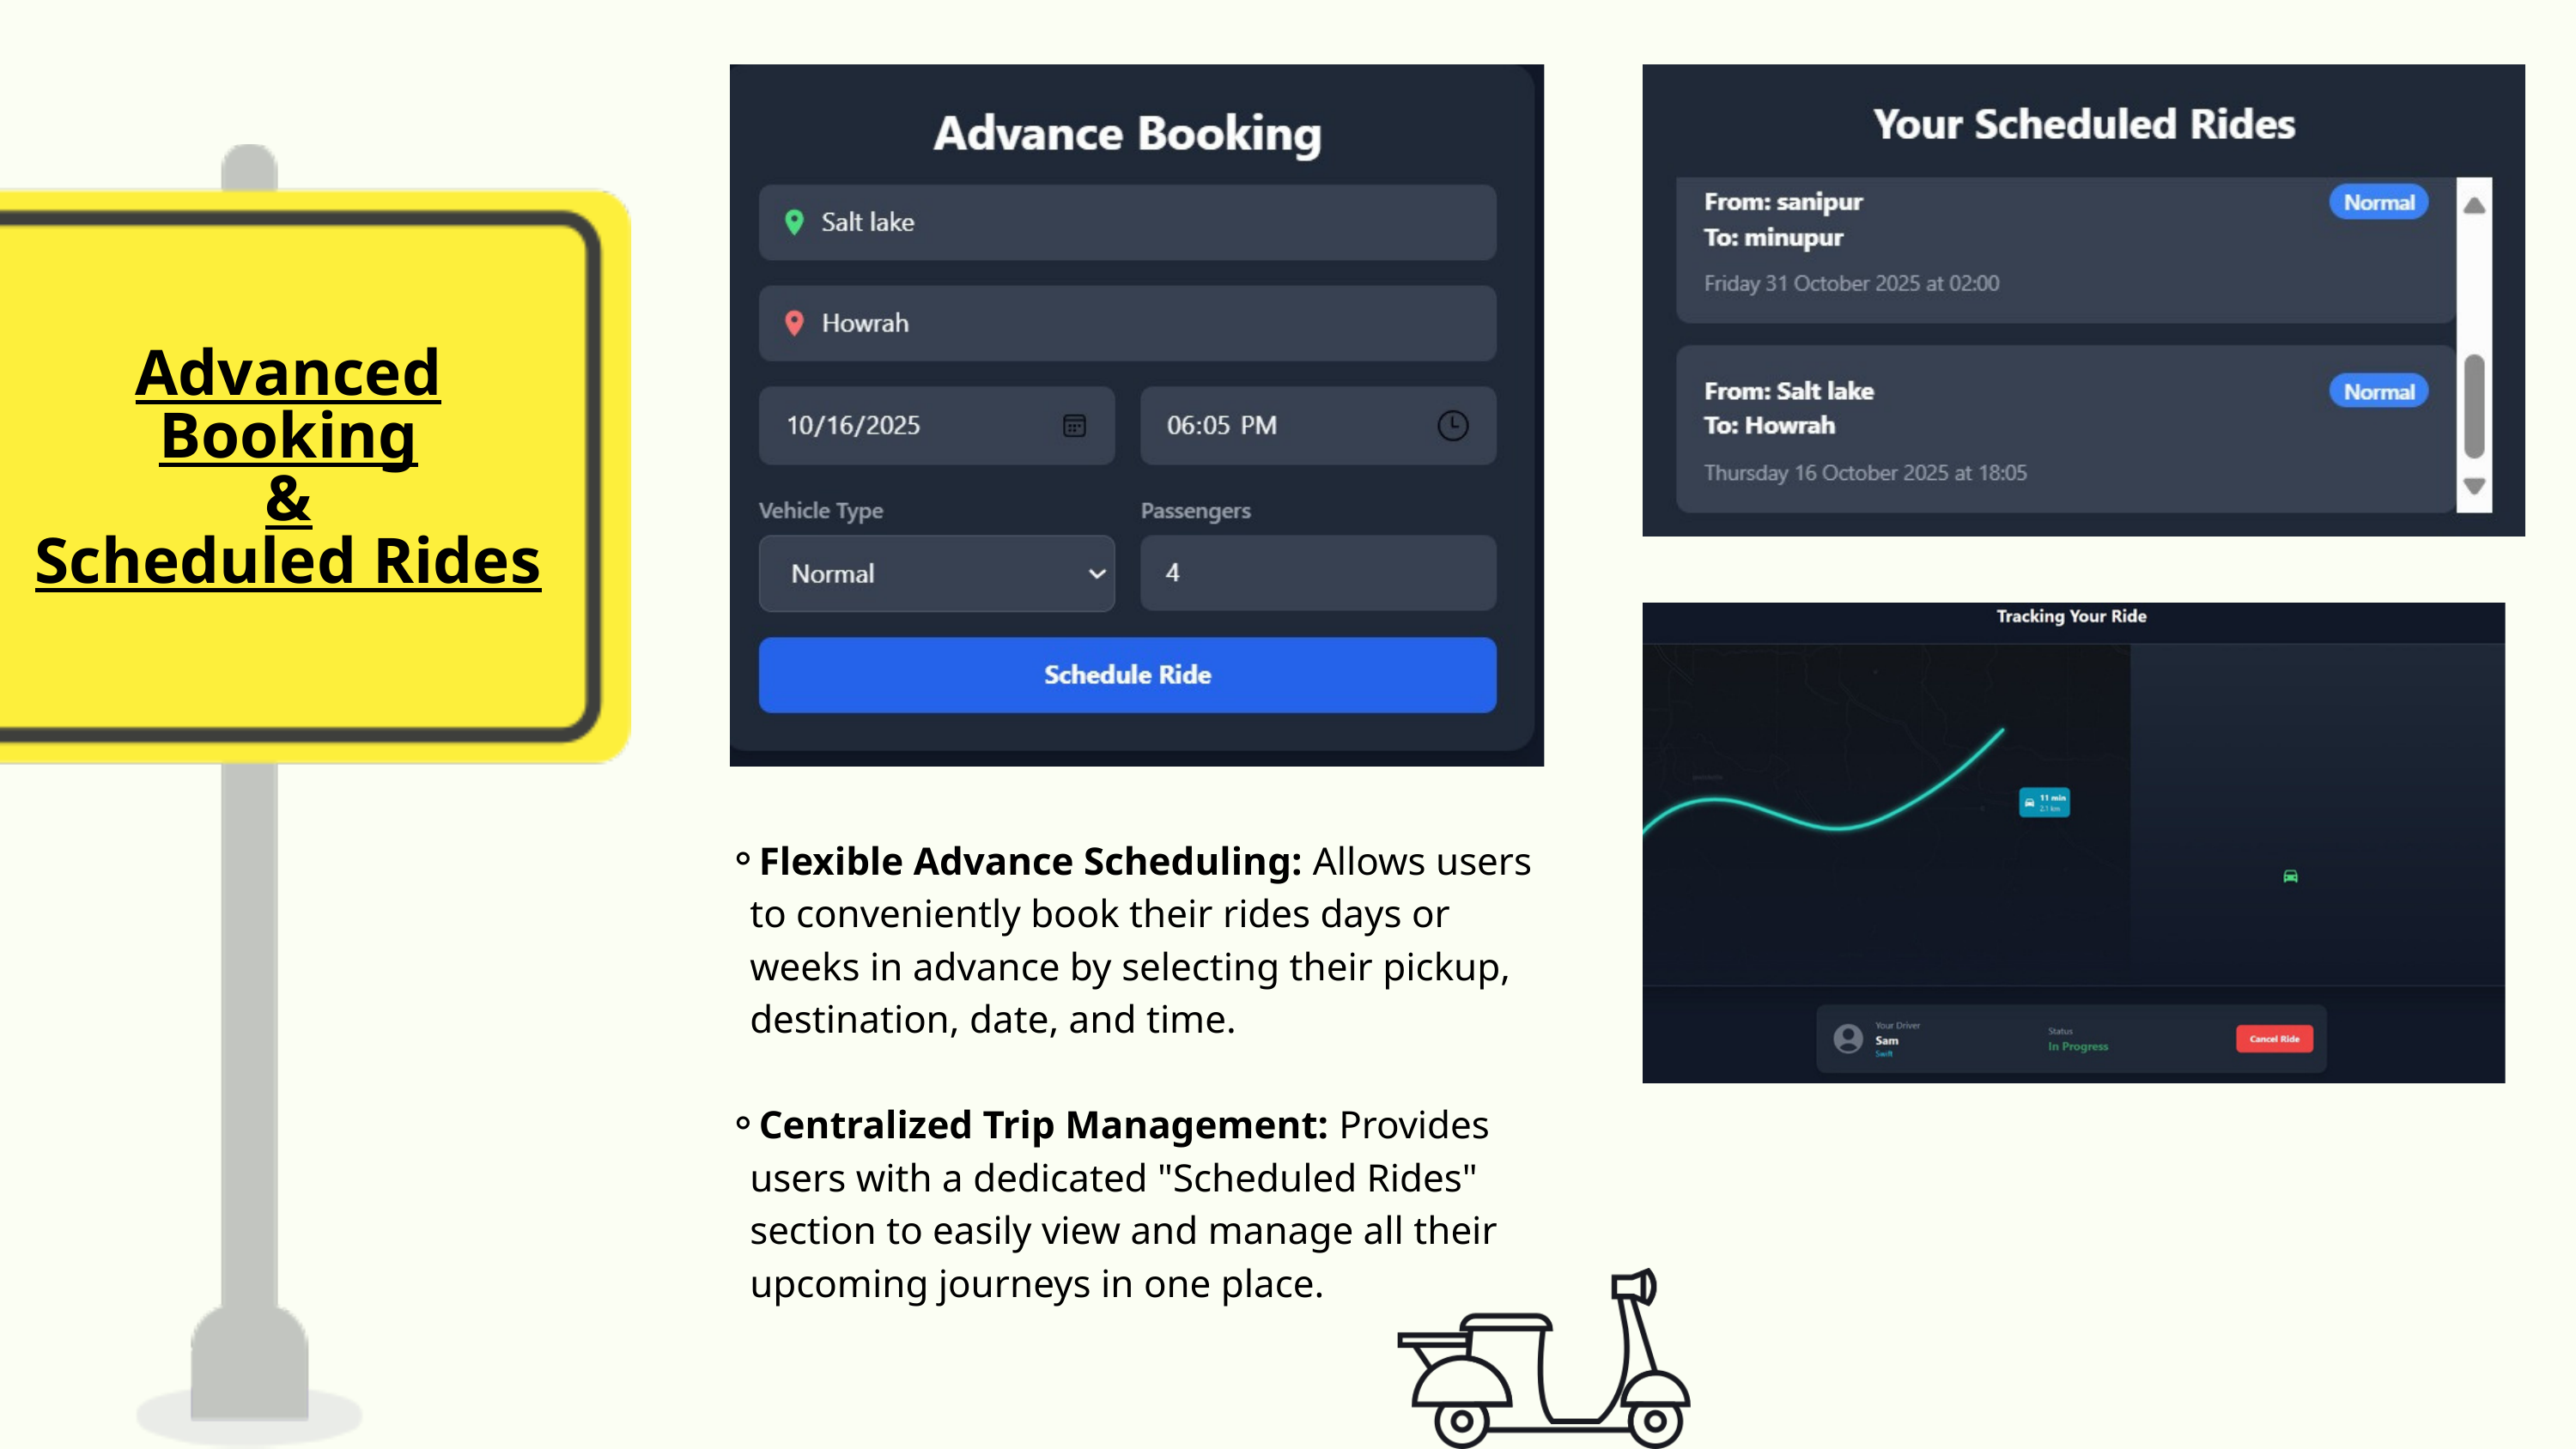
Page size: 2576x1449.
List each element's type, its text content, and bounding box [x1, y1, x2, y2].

text_box [0, 144, 632, 1449]
text_box Flexible Advance Scheduling: Allows users to conveniently book their rides days or weeks in advance by selecting their pickup, destination, date, and time. Centralized Trip Management: Provides users with a dedicated "Scheduled Rides" section to easily view and manage all their upcoming journeys in one place. [682, 829, 1545, 1305]
text_box Advanced Booking & Scheduled Rides [0, 345, 578, 596]
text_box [1642, 603, 2506, 1084]
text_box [1642, 64, 2526, 537]
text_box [729, 64, 1545, 767]
text_box [1397, 1268, 1691, 1449]
